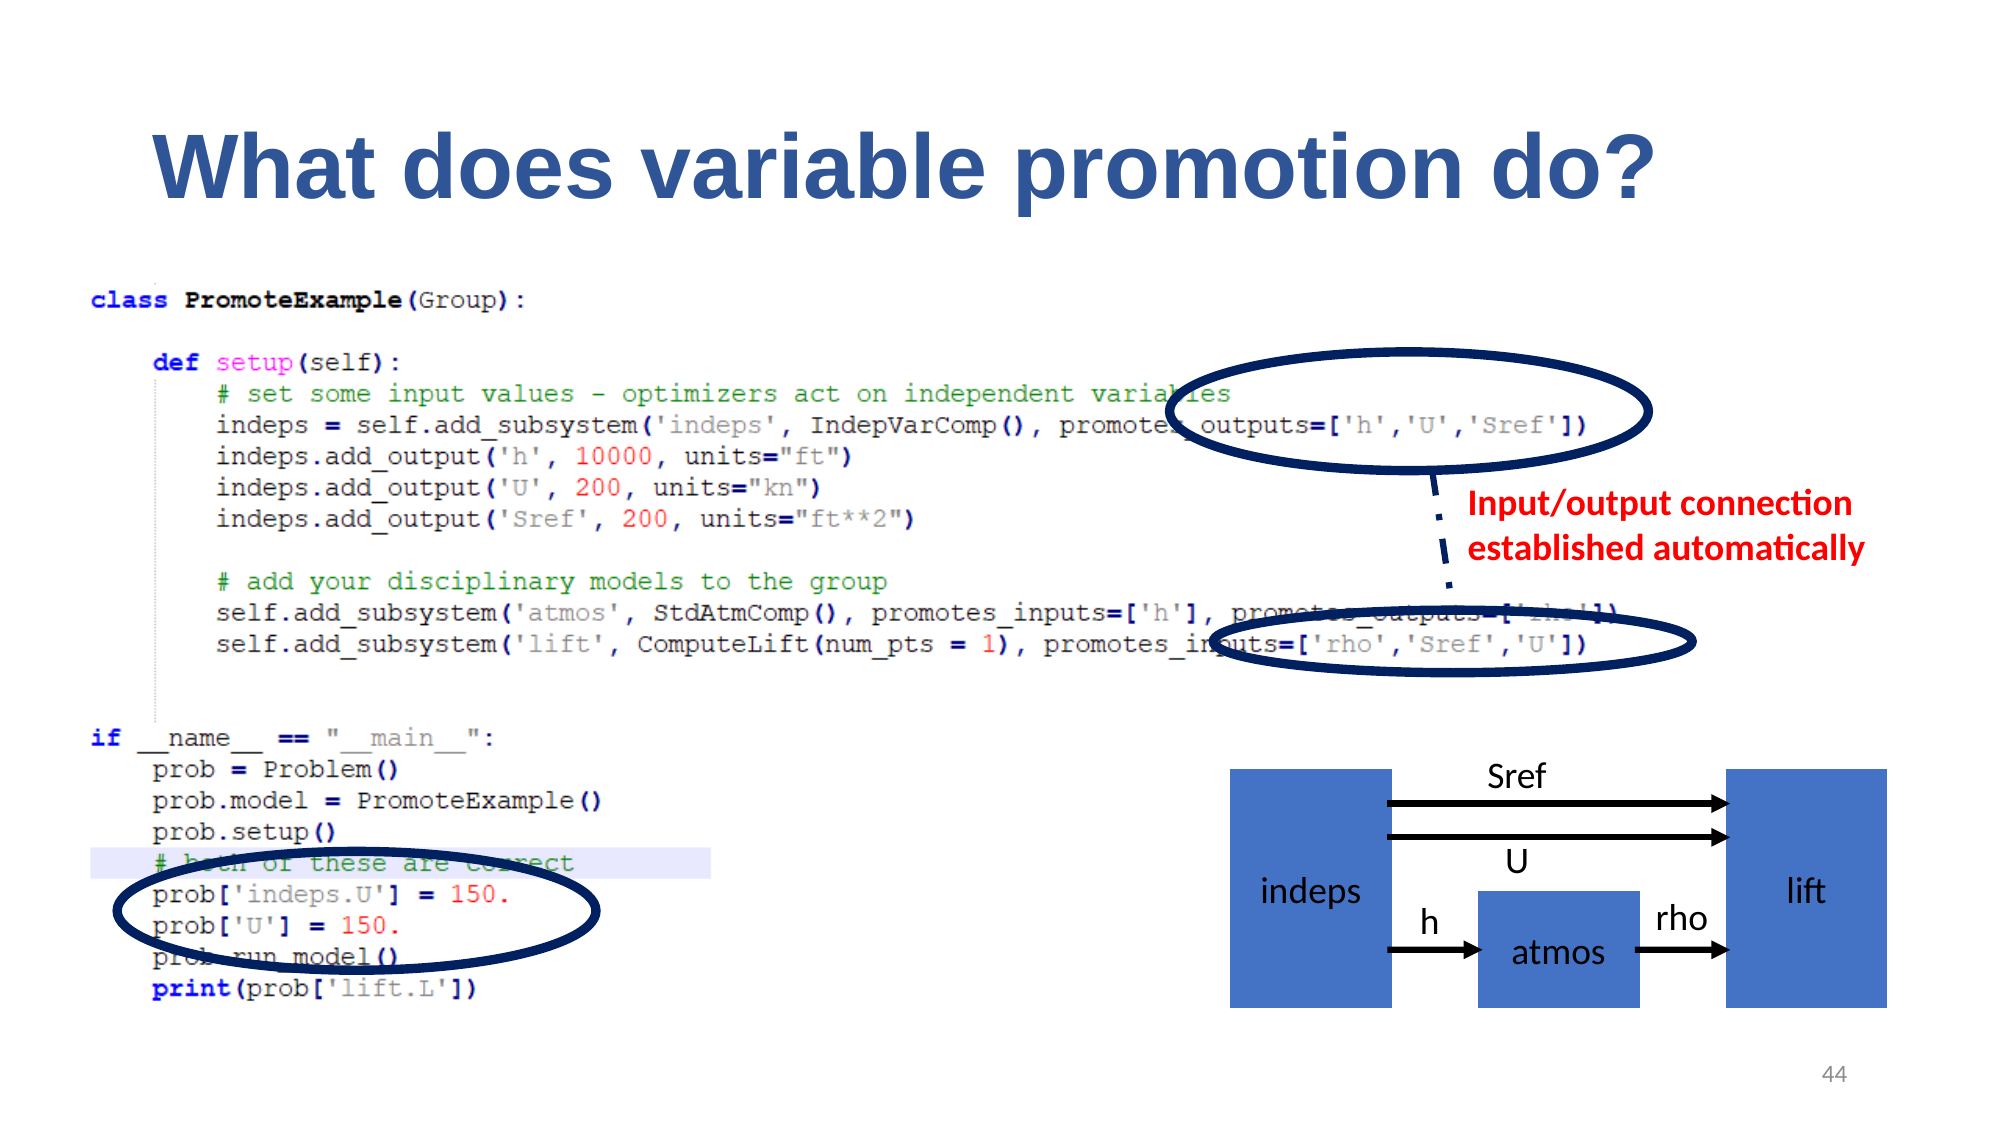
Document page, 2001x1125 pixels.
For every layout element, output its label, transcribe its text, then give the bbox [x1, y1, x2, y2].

text_box [1618, 381, 1650, 442]
text_box Input/output connection established automatically [1618, 470, 2000, 576]
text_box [1234, 743, 1883, 1004]
text_box [1618, 617, 1694, 666]
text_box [1432, 470, 1453, 611]
picture [89, 283, 1618, 1012]
slide_number 44 [1412, 1042, 1863, 1103]
title What does variable promotion do? [137, 59, 1863, 278]
